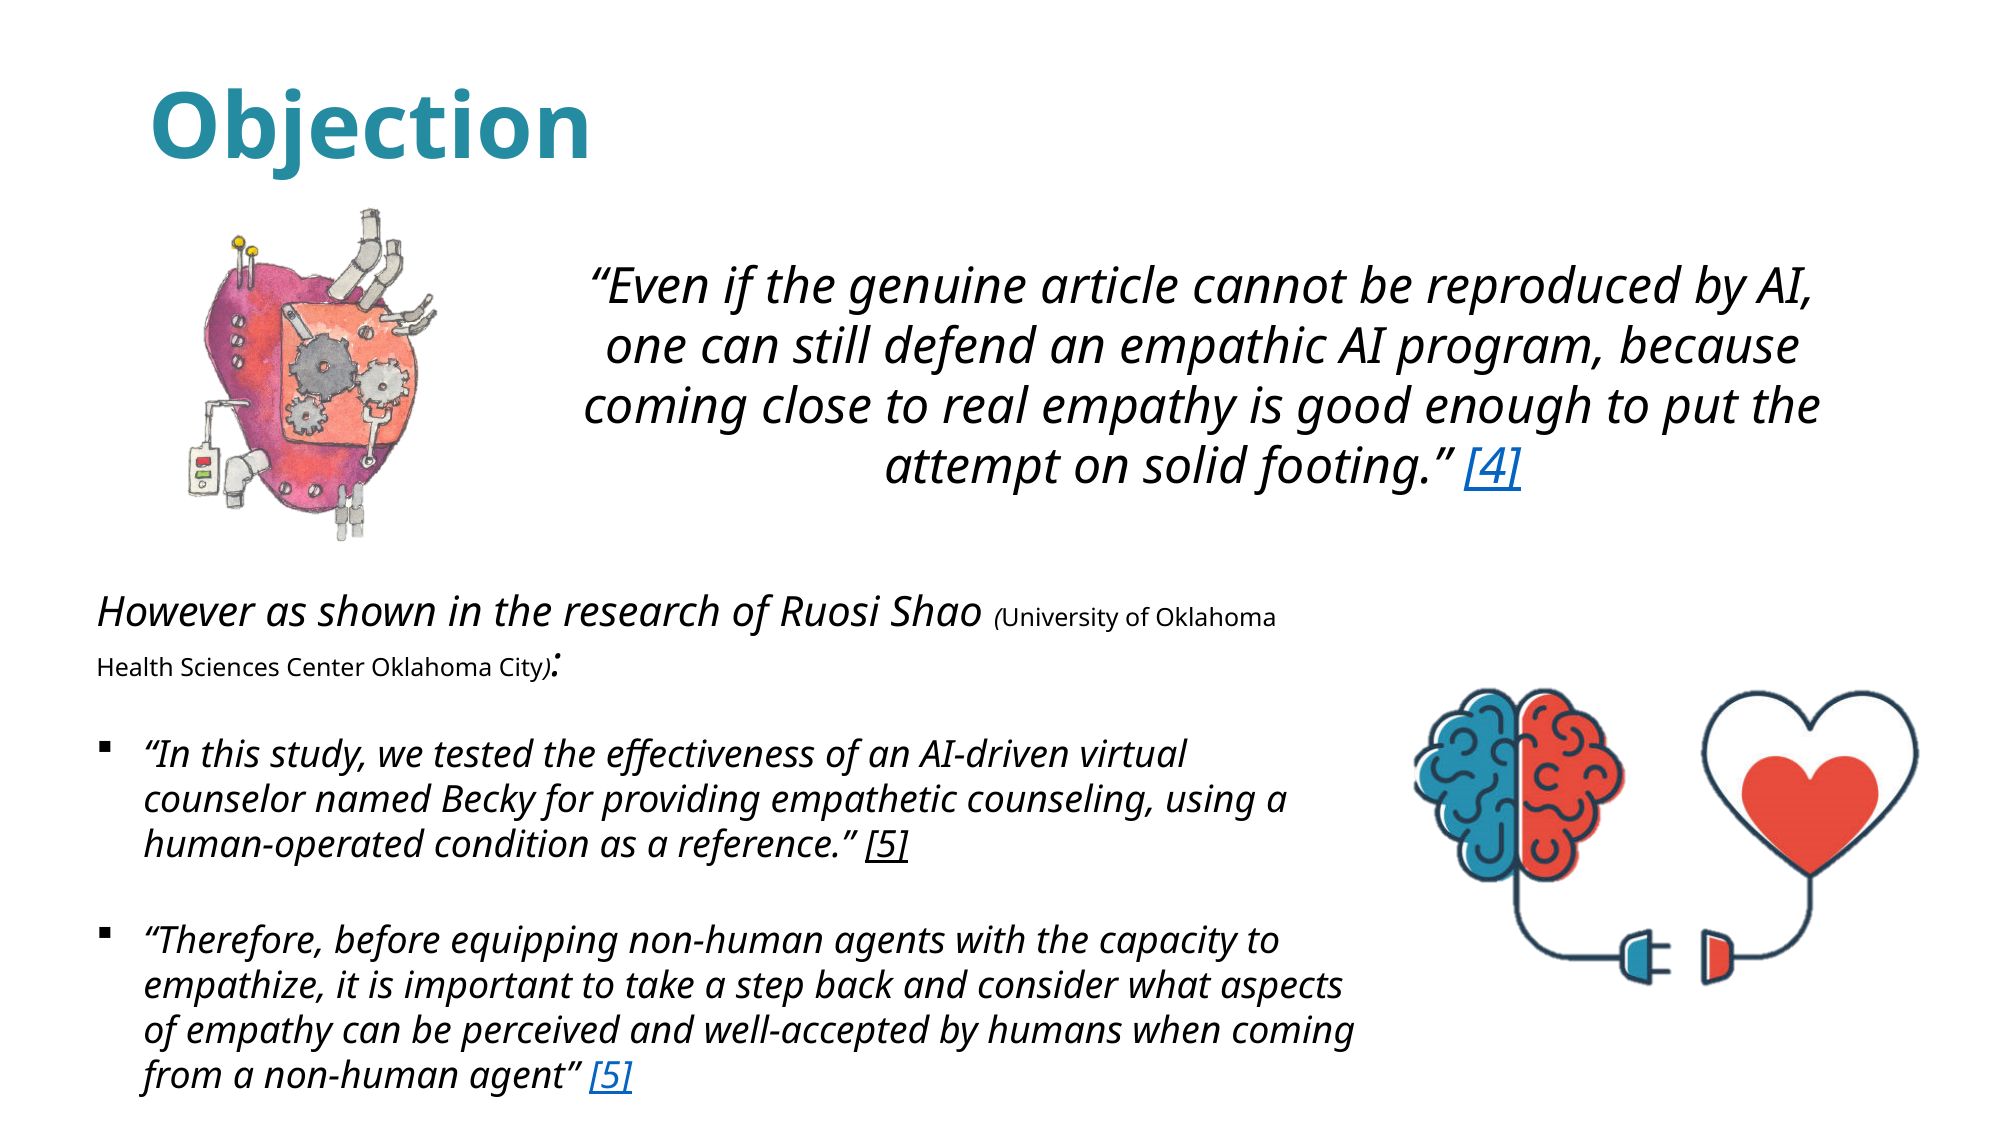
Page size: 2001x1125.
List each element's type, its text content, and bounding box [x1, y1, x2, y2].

text_box [169, 323, 1290, 577]
picture [1352, 524, 1977, 1125]
text_box Objection [134, 61, 619, 187]
picture [177, 206, 449, 552]
text_box “Even if the genuine article cannot be reproduced by AI, one can still defend an empathic AI program, because coming close to real empathy is good enough to put the attempt on solid footing.” [4] [537, 245, 1869, 510]
text_box However as shown in the research of Ruosi Shao (University of Oklahoma Health Sciences Center Oklahoma City): “In this study, we tested the effectiveness of an AI-driven virtual counselor named Becky for providing empathetic counseling, using a human-operated condition as a reference.” [5] “Therefore, before equipping non-human agents with the capacity to empathize, it is important to take a step back and consider what aspects of empathy can be perceived and well-accepted by humans when coming from a non-human agent” [5] [81, 577, 1352, 1110]
